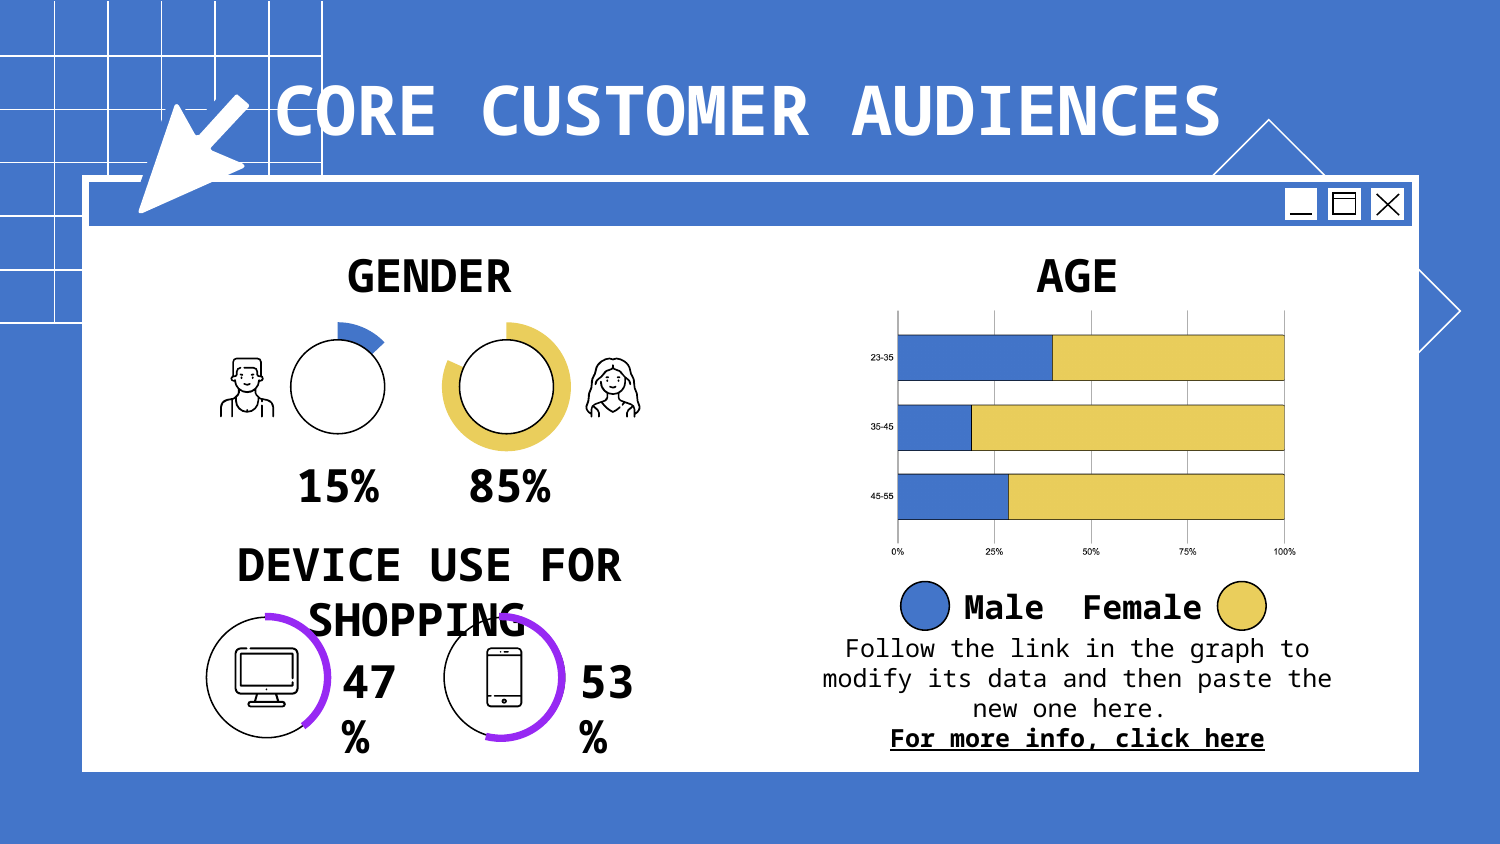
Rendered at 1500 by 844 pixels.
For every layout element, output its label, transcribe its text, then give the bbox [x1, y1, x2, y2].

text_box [219, 357, 275, 418]
title CORE CUSTOMER AUDIENCES [116, 68, 1380, 148]
picture [857, 297, 1298, 570]
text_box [584, 357, 642, 418]
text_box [234, 647, 299, 708]
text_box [81, 174, 1420, 773]
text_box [153, 74, 248, 230]
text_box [486, 647, 523, 708]
